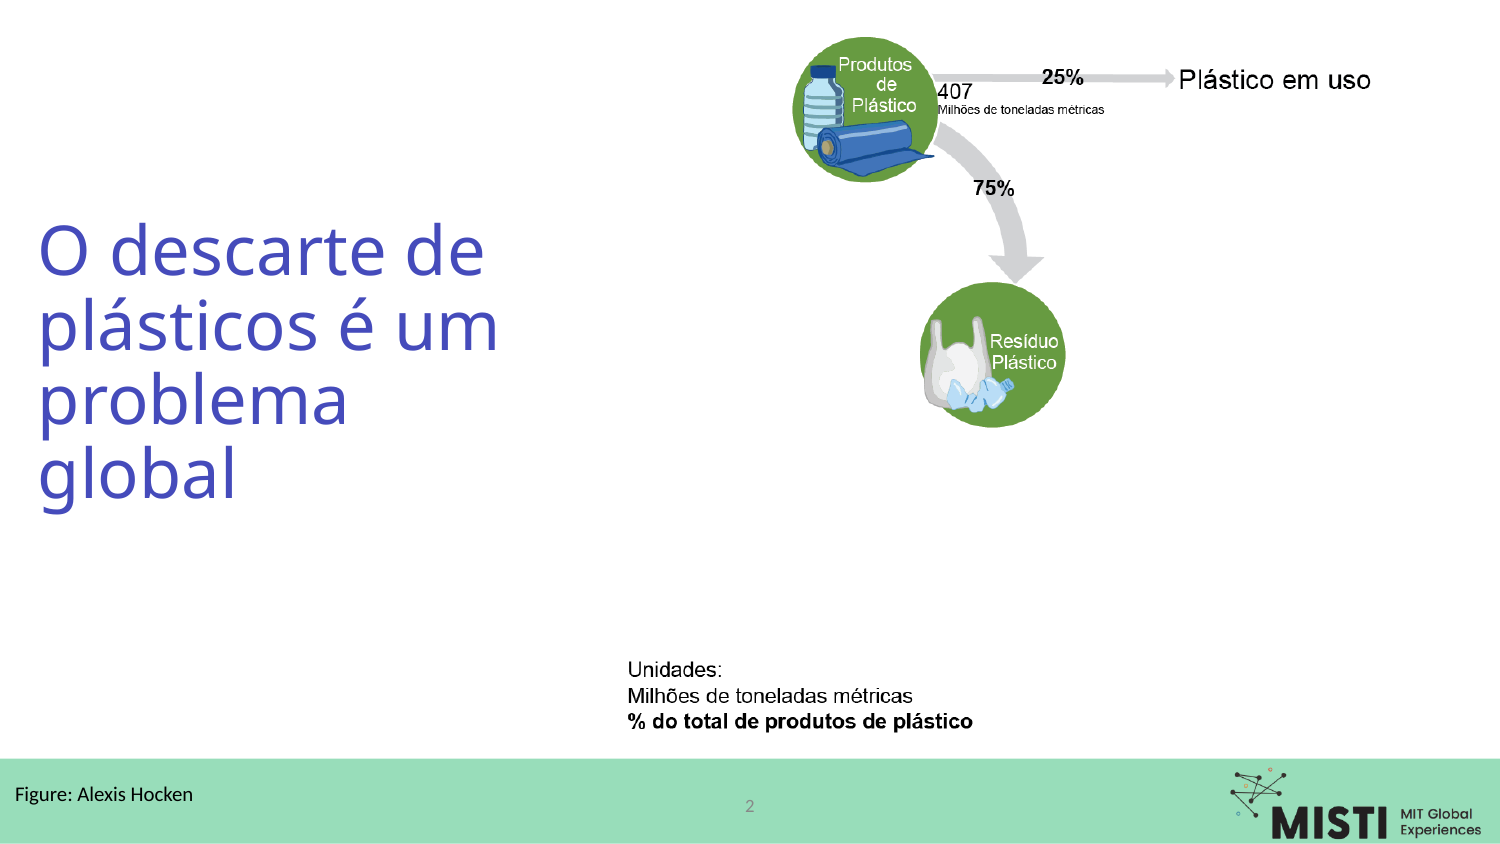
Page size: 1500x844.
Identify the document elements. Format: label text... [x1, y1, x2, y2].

slide_number 2 [581, 782, 919, 827]
text_box Figure: Alexis Hocken [0, 768, 452, 819]
title O descarte de plásticos é um problema global [26, 14, 550, 716]
picture [594, 11, 1500, 844]
text_box [0, 758, 1210, 844]
